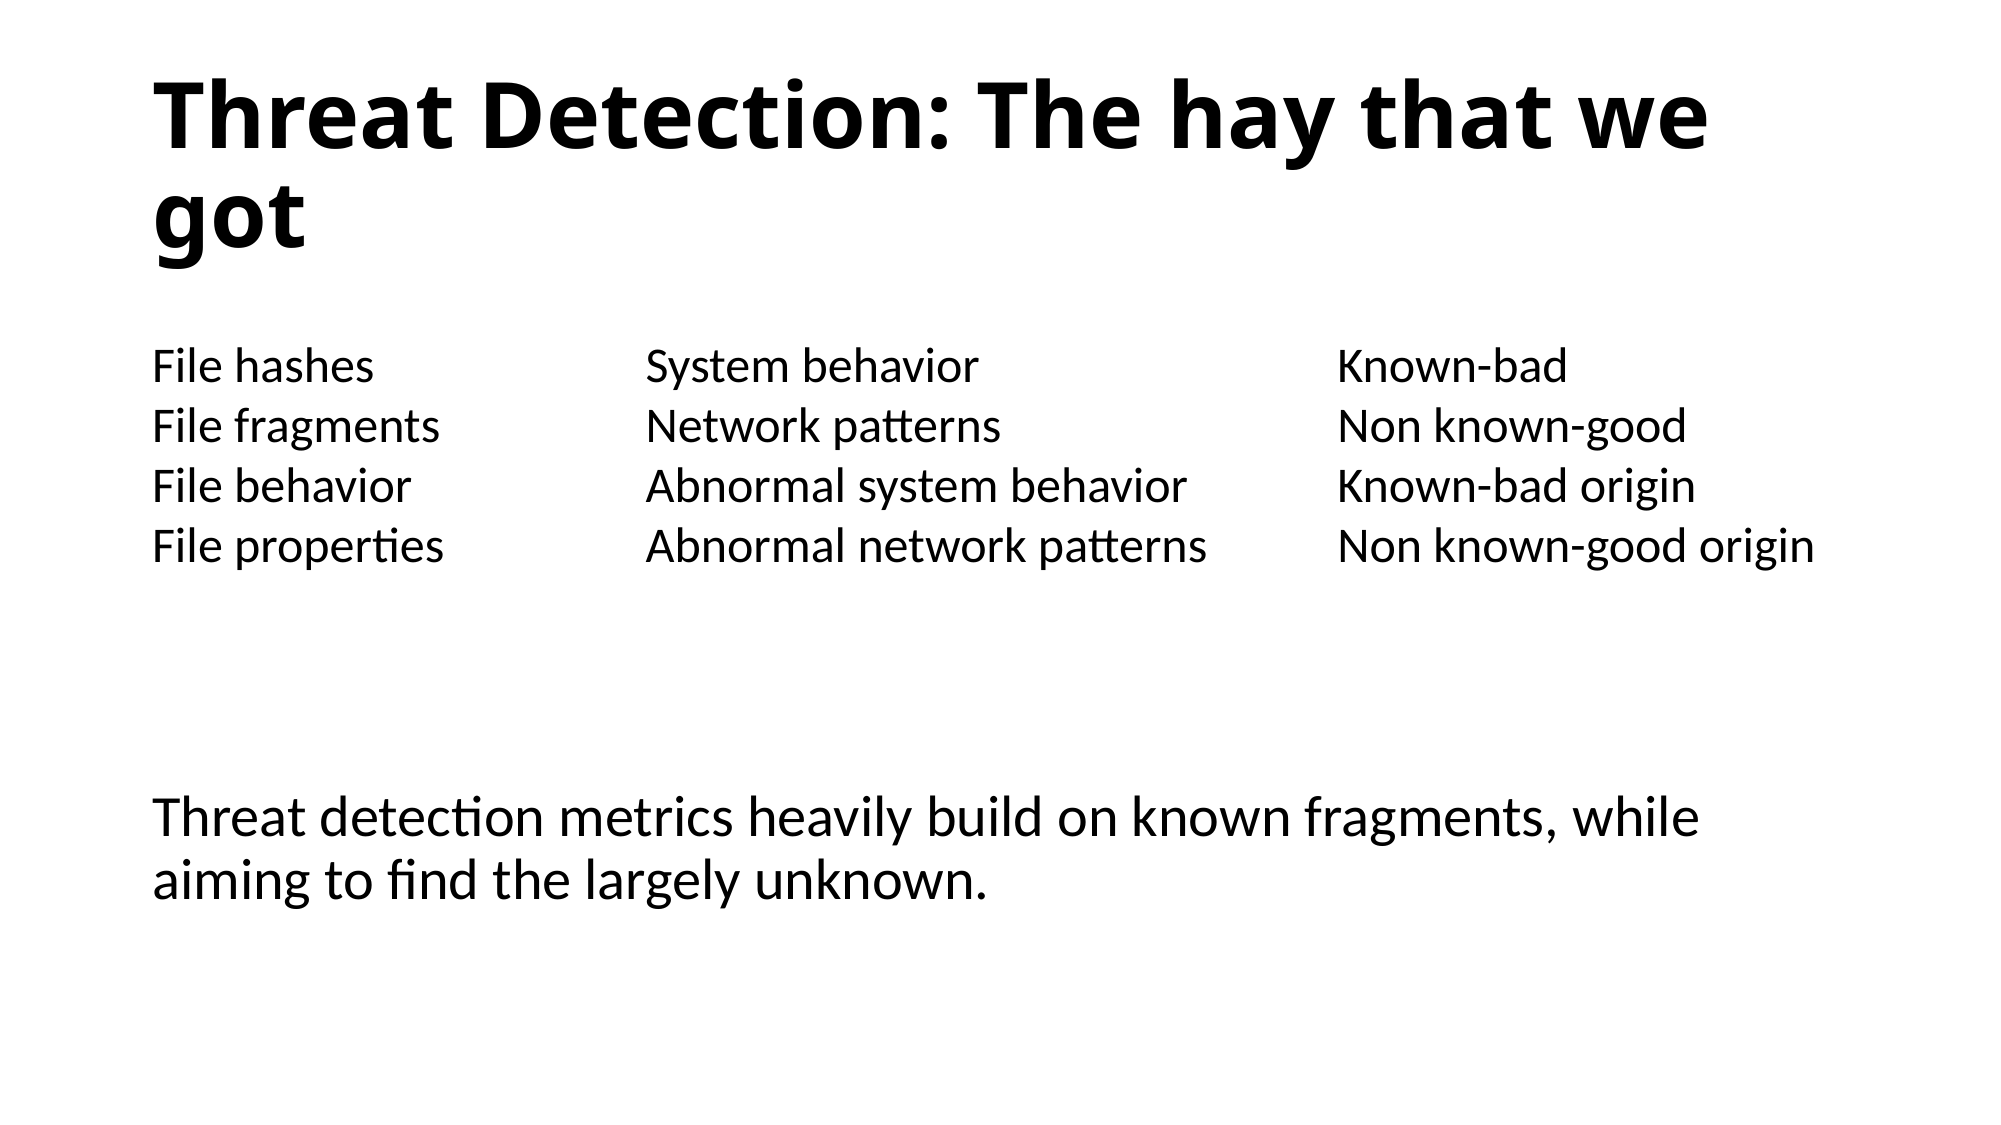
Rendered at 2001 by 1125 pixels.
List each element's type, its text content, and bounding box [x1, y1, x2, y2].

text_box System behavior Network patterns Abnormal system behavior Abnormal network patterns [630, 325, 1275, 581]
list Threat detection metrics heavily build on known fragments, while aiming to find the largely unknown. [137, 778, 1863, 969]
text_box File hashes File fragments File behavior File properties [137, 325, 630, 581]
title Threat Detection: The hay that we got [137, 59, 1863, 278]
text_box Known-bad Non known-good Known-bad origin Non known-good origin [1322, 325, 1966, 581]
